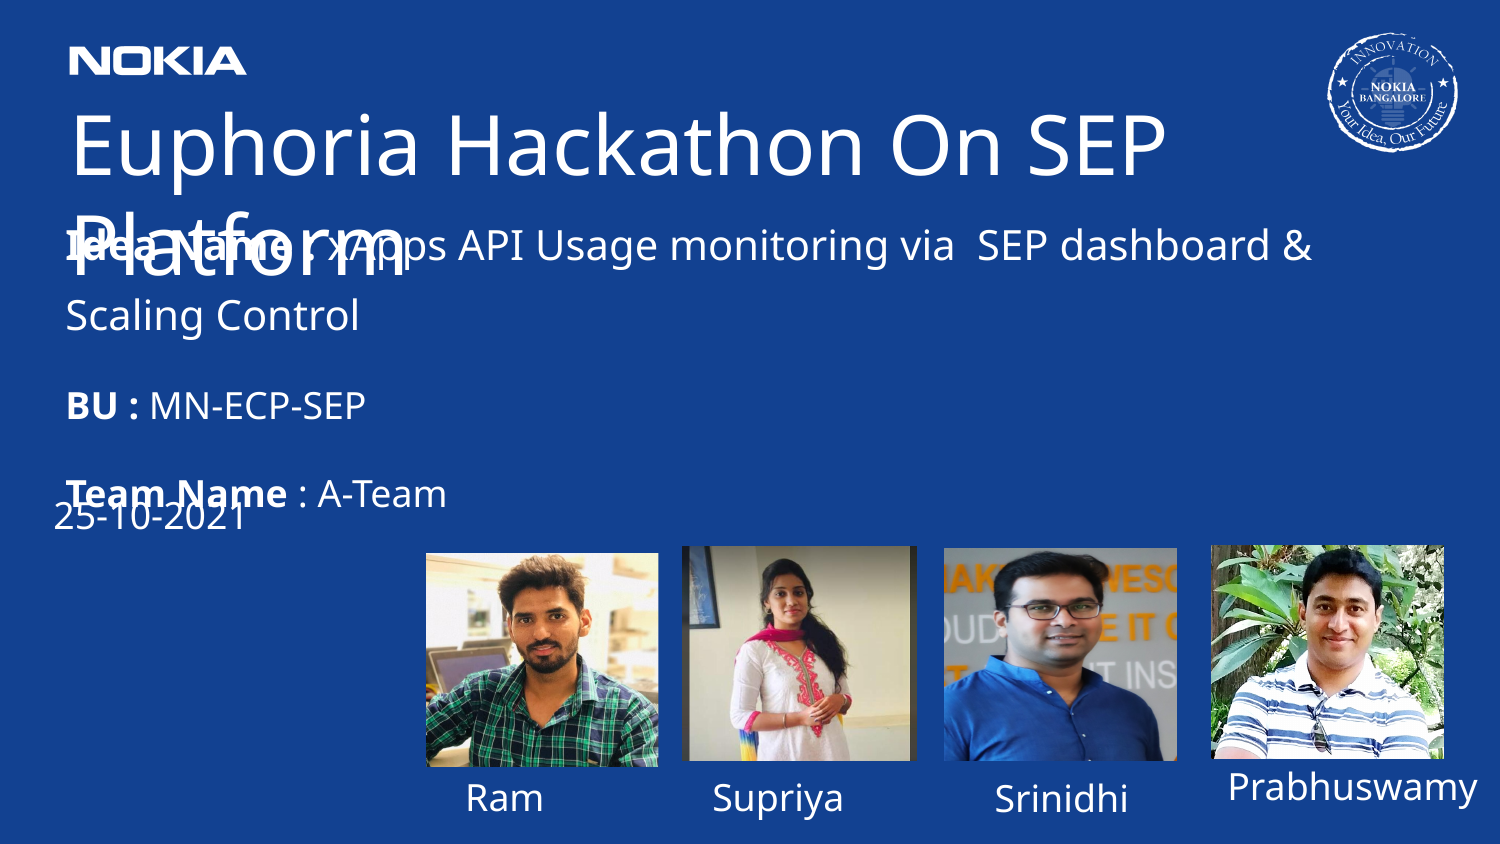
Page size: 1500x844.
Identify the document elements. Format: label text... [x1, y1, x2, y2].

list Euphoria Hackathon On SEP Platform [69, 92, 1422, 191]
text_box Ram Misra [375, 748, 622, 844]
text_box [425, 552, 659, 767]
picture [1211, 545, 1445, 760]
text_box Idea Name : xApps API Usage monitoring via SEP dashboard & Scaling Control BU : MN-ECP-SEP Team Name : A-Team [50, 191, 1431, 522]
picture [944, 548, 1177, 762]
picture [682, 546, 917, 761]
text_box Prabhuswamy [1137, 737, 1500, 816]
text_box Srinidhi [904, 749, 1154, 828]
picture [1327, 32, 1461, 153]
picture [29, 6, 287, 115]
text_box Supriya Pal [622, 748, 921, 844]
list 25-10-2021 [53, 522, 303, 570]
